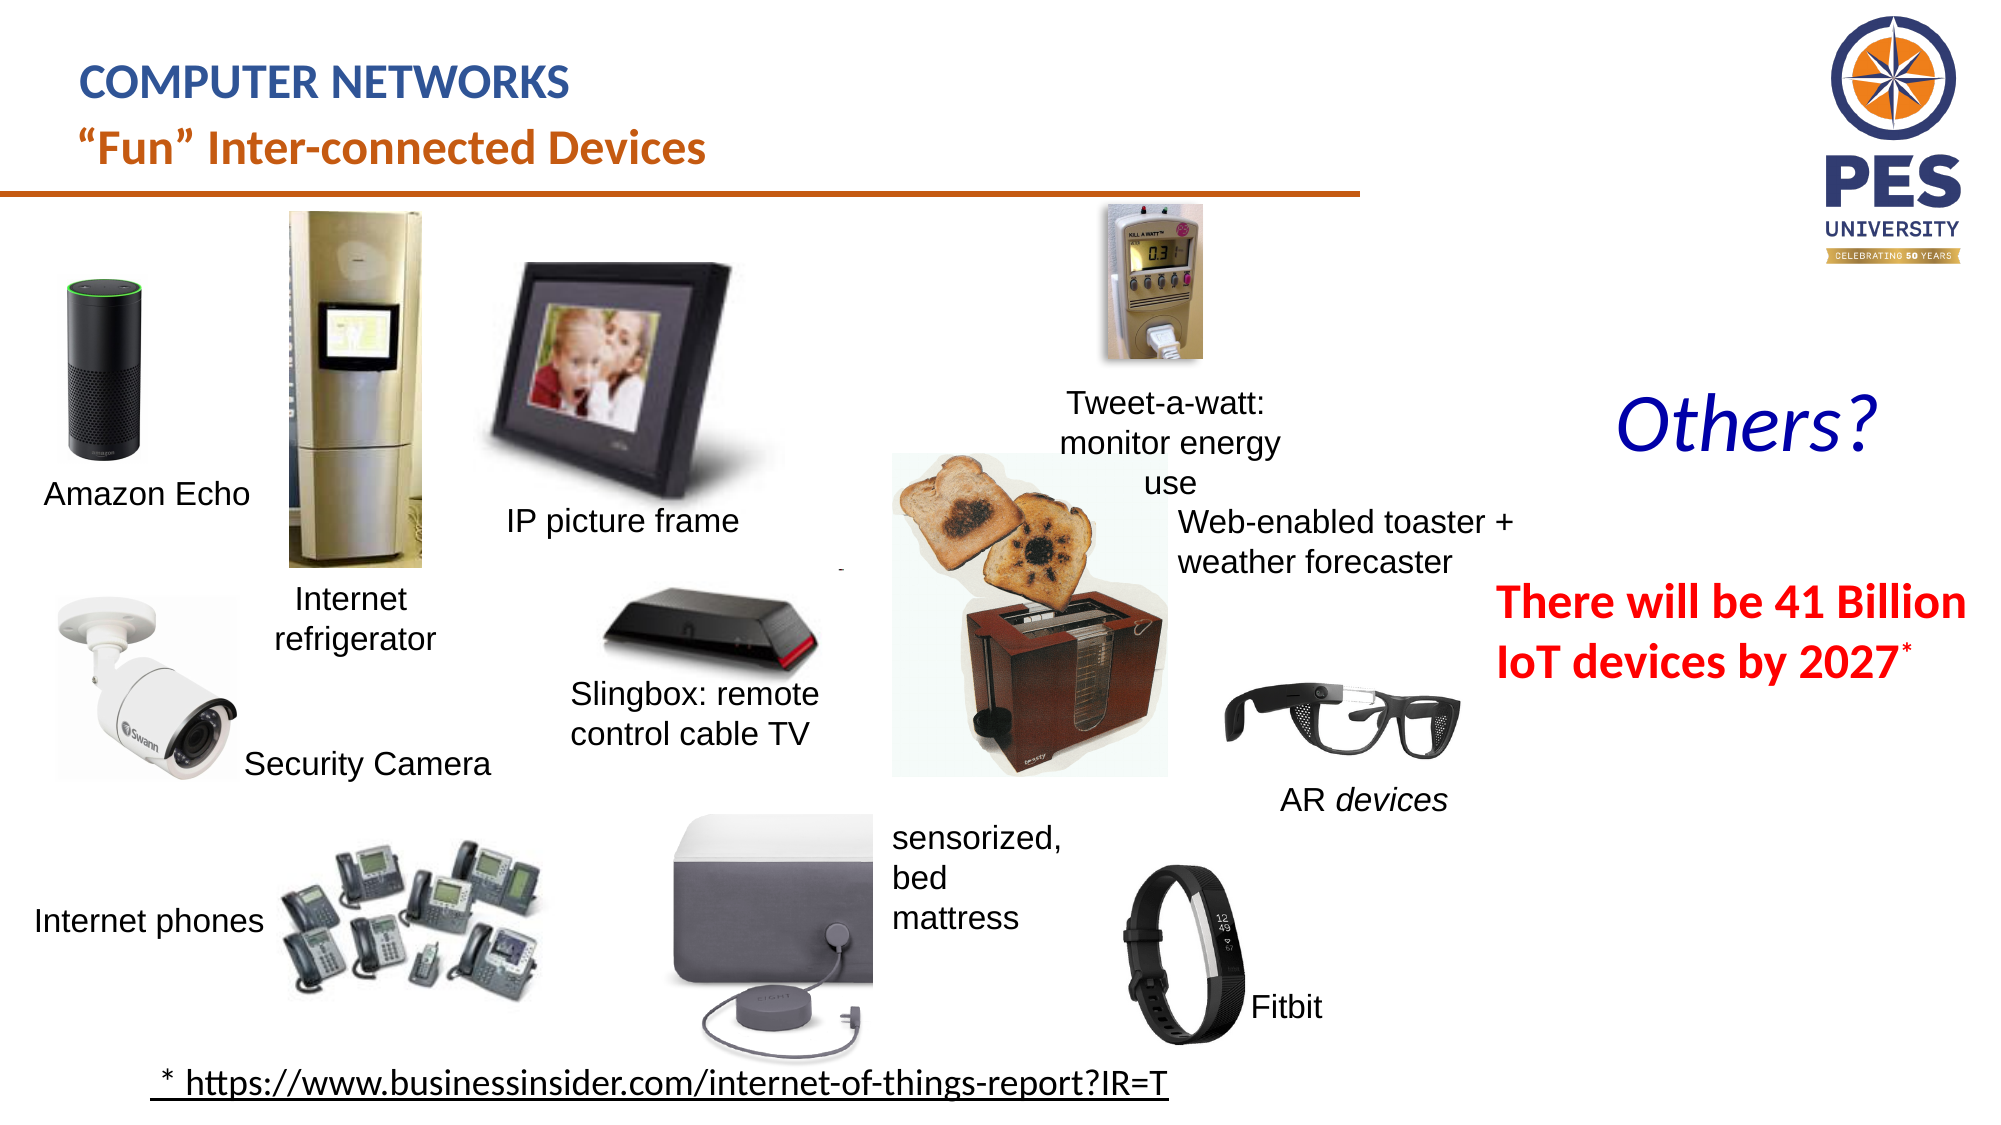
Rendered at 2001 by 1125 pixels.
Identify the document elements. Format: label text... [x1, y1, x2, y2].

text_box sensorized, bed mattress [877, 808, 1080, 944]
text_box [1039, 204, 1302, 457]
picture [588, 569, 845, 692]
text_box IP picture frame [489, 527, 757, 547]
picture [892, 453, 1168, 777]
picture [473, 261, 785, 519]
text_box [22, 274, 273, 521]
text_box * https://www.businessinsider.com/internet-of-things-report?IR=T [134, 1050, 1314, 1111]
text_box AR devices [1265, 778, 1466, 826]
picture [1826, 16, 1961, 264]
picture [1083, 850, 1299, 1064]
text_box Fitbit [1304, 978, 1339, 1033]
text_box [258, 211, 453, 593]
text_box Internet phones [18, 891, 260, 947]
picture [661, 814, 874, 1069]
picture [1212, 661, 1468, 771]
text_box “Fun” Inter-connected Devices [60, 106, 1374, 182]
text_box Others? [1600, 360, 1899, 476]
text_box Web-enabled toaster + weather forecaster [1172, 493, 1532, 588]
text_box There will be 41 Billion IoT devices by 2027* [1481, 560, 1983, 696]
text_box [55, 594, 509, 791]
picture [265, 804, 556, 1038]
text_box Slingbox: remote control cable TV [555, 664, 839, 760]
text_box COMPUTER NETWORKS [64, 41, 1295, 117]
